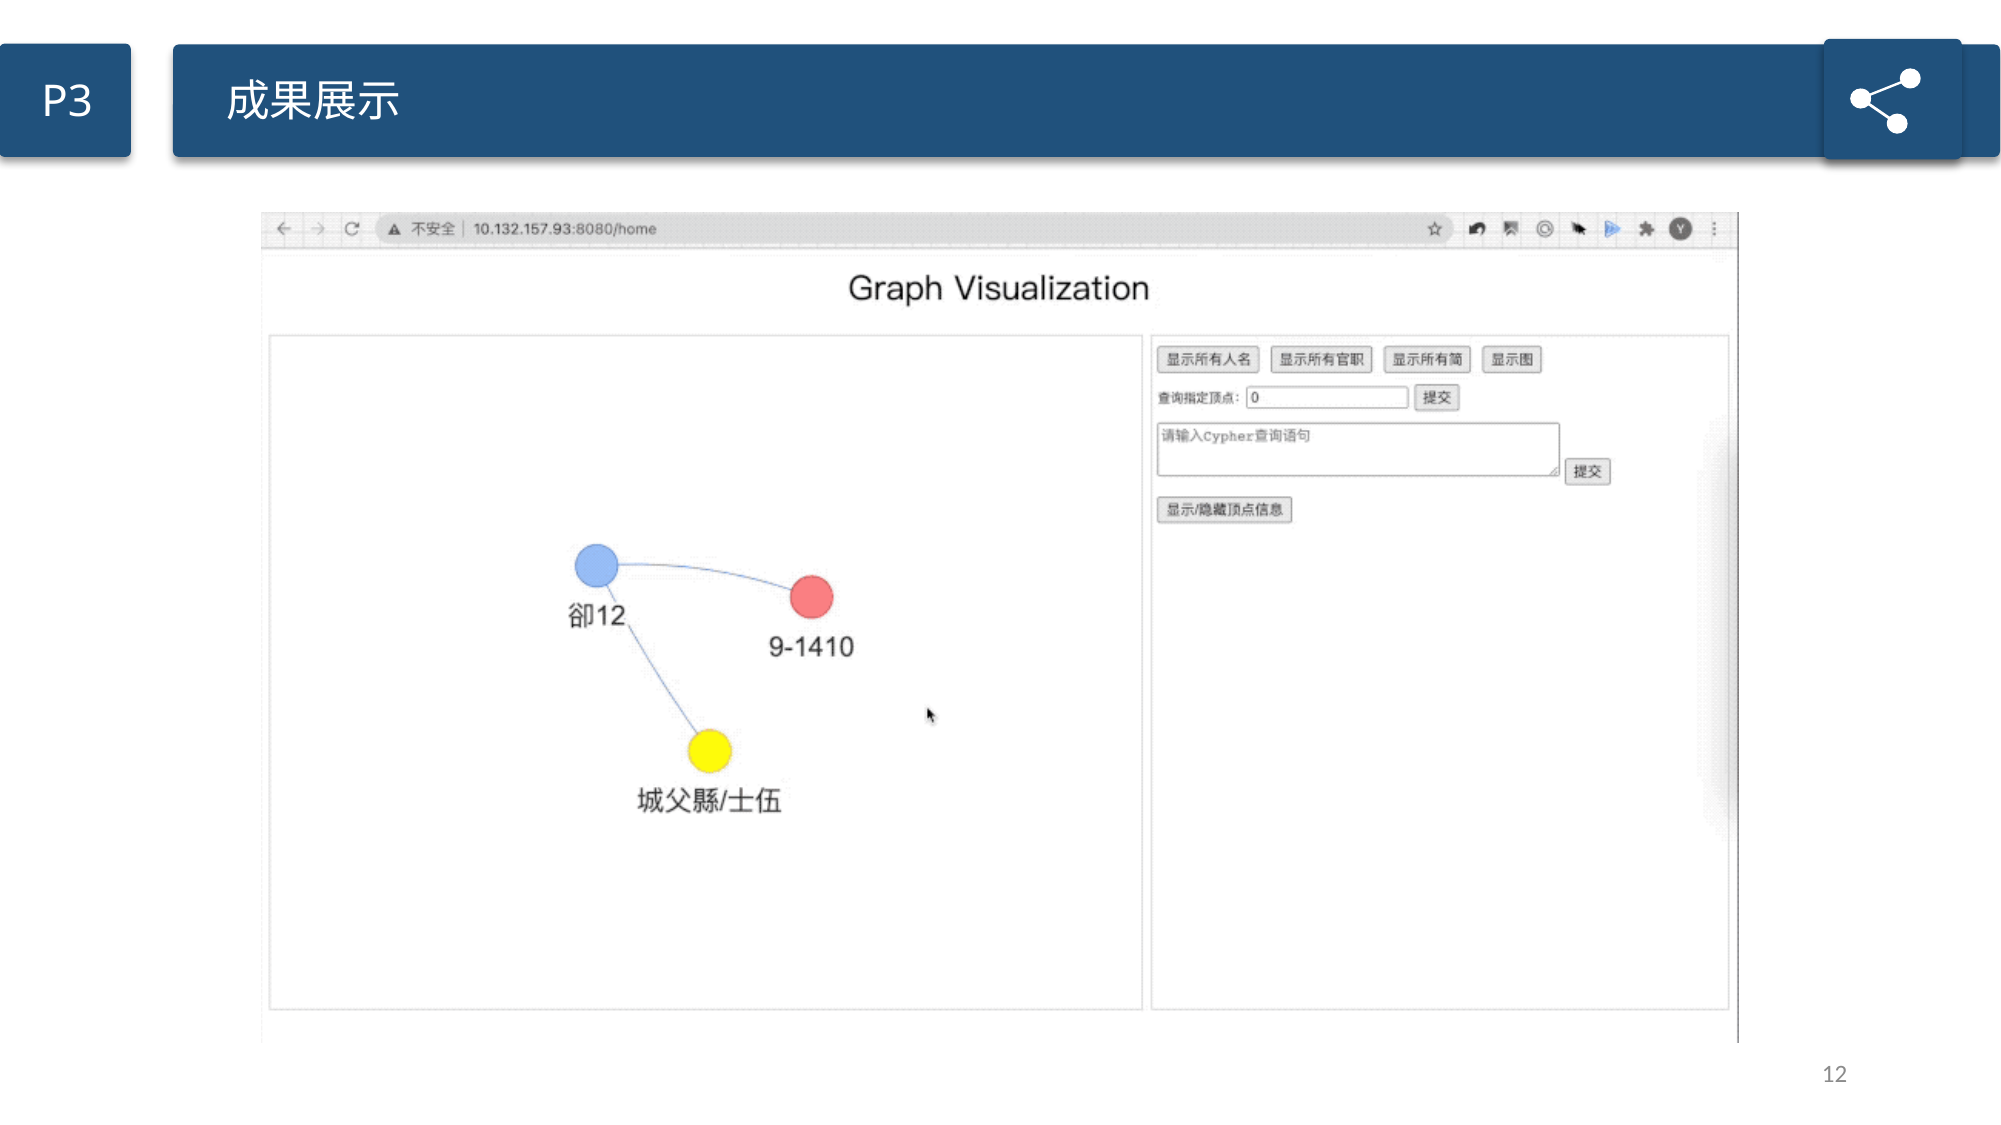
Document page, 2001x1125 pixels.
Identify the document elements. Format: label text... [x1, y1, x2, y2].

list P3 [3, 50, 131, 155]
list 成果展示 [211, 50, 1975, 155]
slide_number 12 [1412, 1042, 1863, 1103]
picture [261, 212, 1739, 1043]
